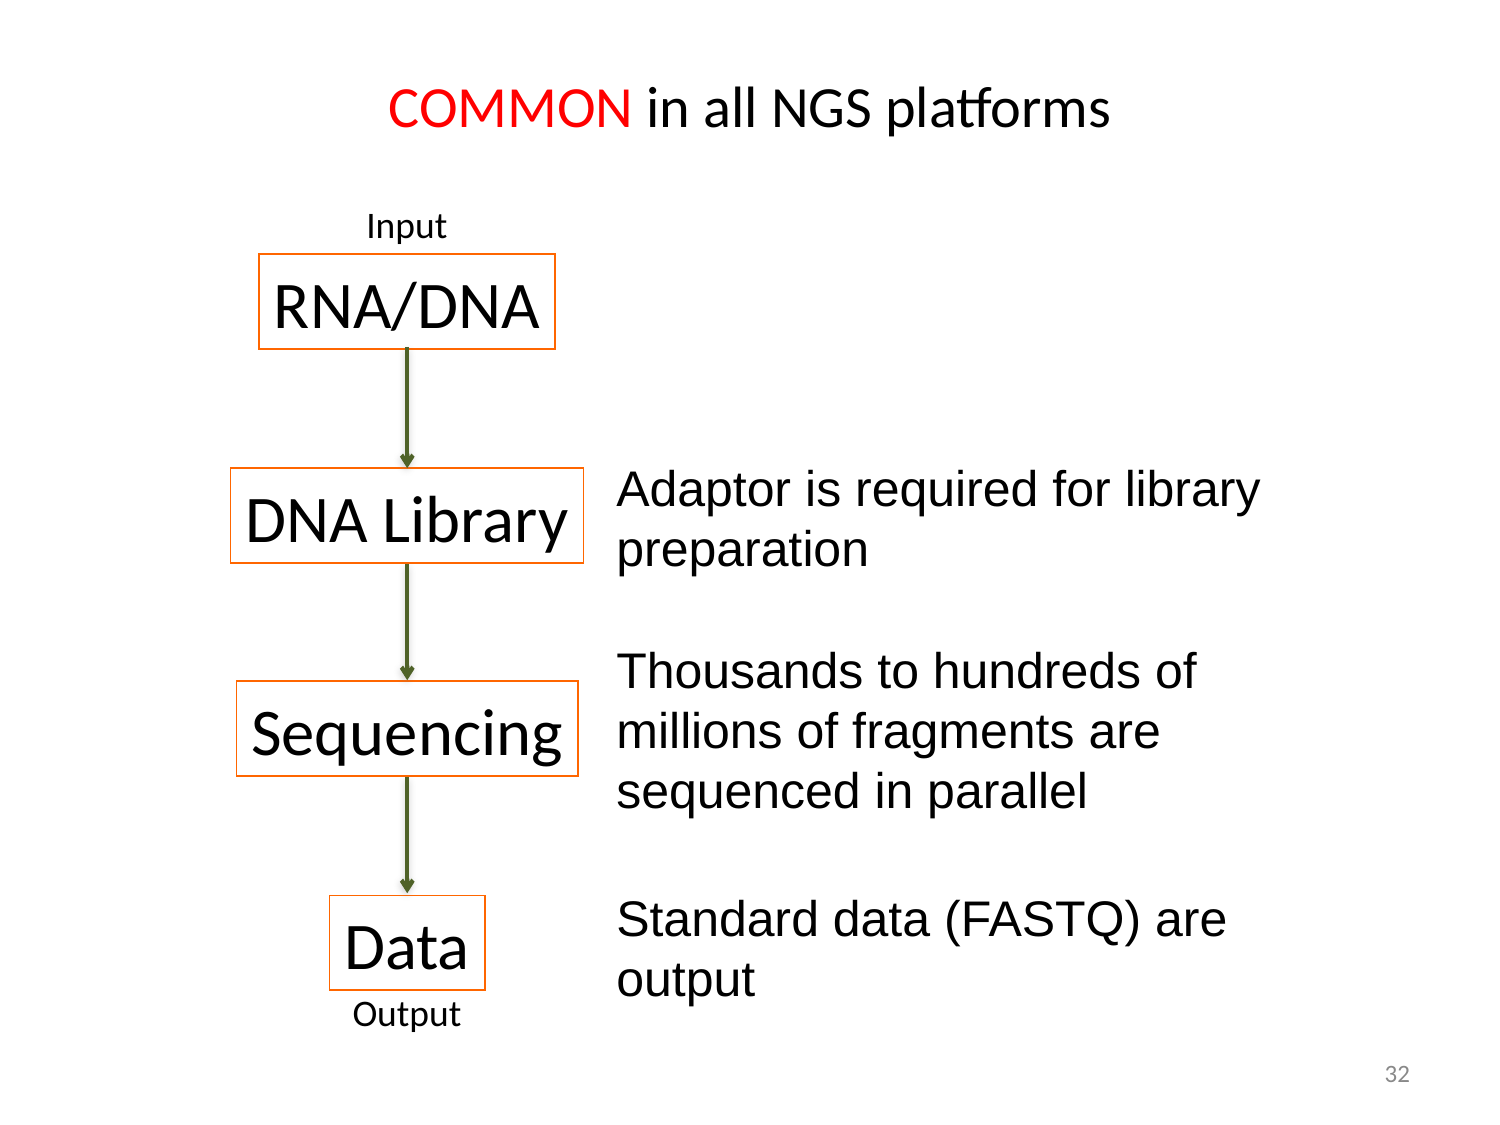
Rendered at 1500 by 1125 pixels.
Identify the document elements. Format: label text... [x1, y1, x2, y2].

text_box Output [337, 981, 477, 1042]
text_box DNA Library [230, 468, 584, 563]
text_box Adaptor is required for library preparation [601, 448, 1333, 584]
text_box Standard data (FASTQ) are output [601, 878, 1352, 1014]
title COMMON in all NGS platforms [75, 45, 1425, 164]
text_box Data [329, 895, 485, 990]
slide_number 32 [1074, 1042, 1425, 1103]
text_box Thousands to hundreds of millions of fragments are sequenced in parallel [601, 630, 1333, 826]
text_box Input [351, 193, 463, 254]
text_box RNA/DNA [259, 254, 555, 349]
text_box Sequencing [236, 681, 579, 776]
